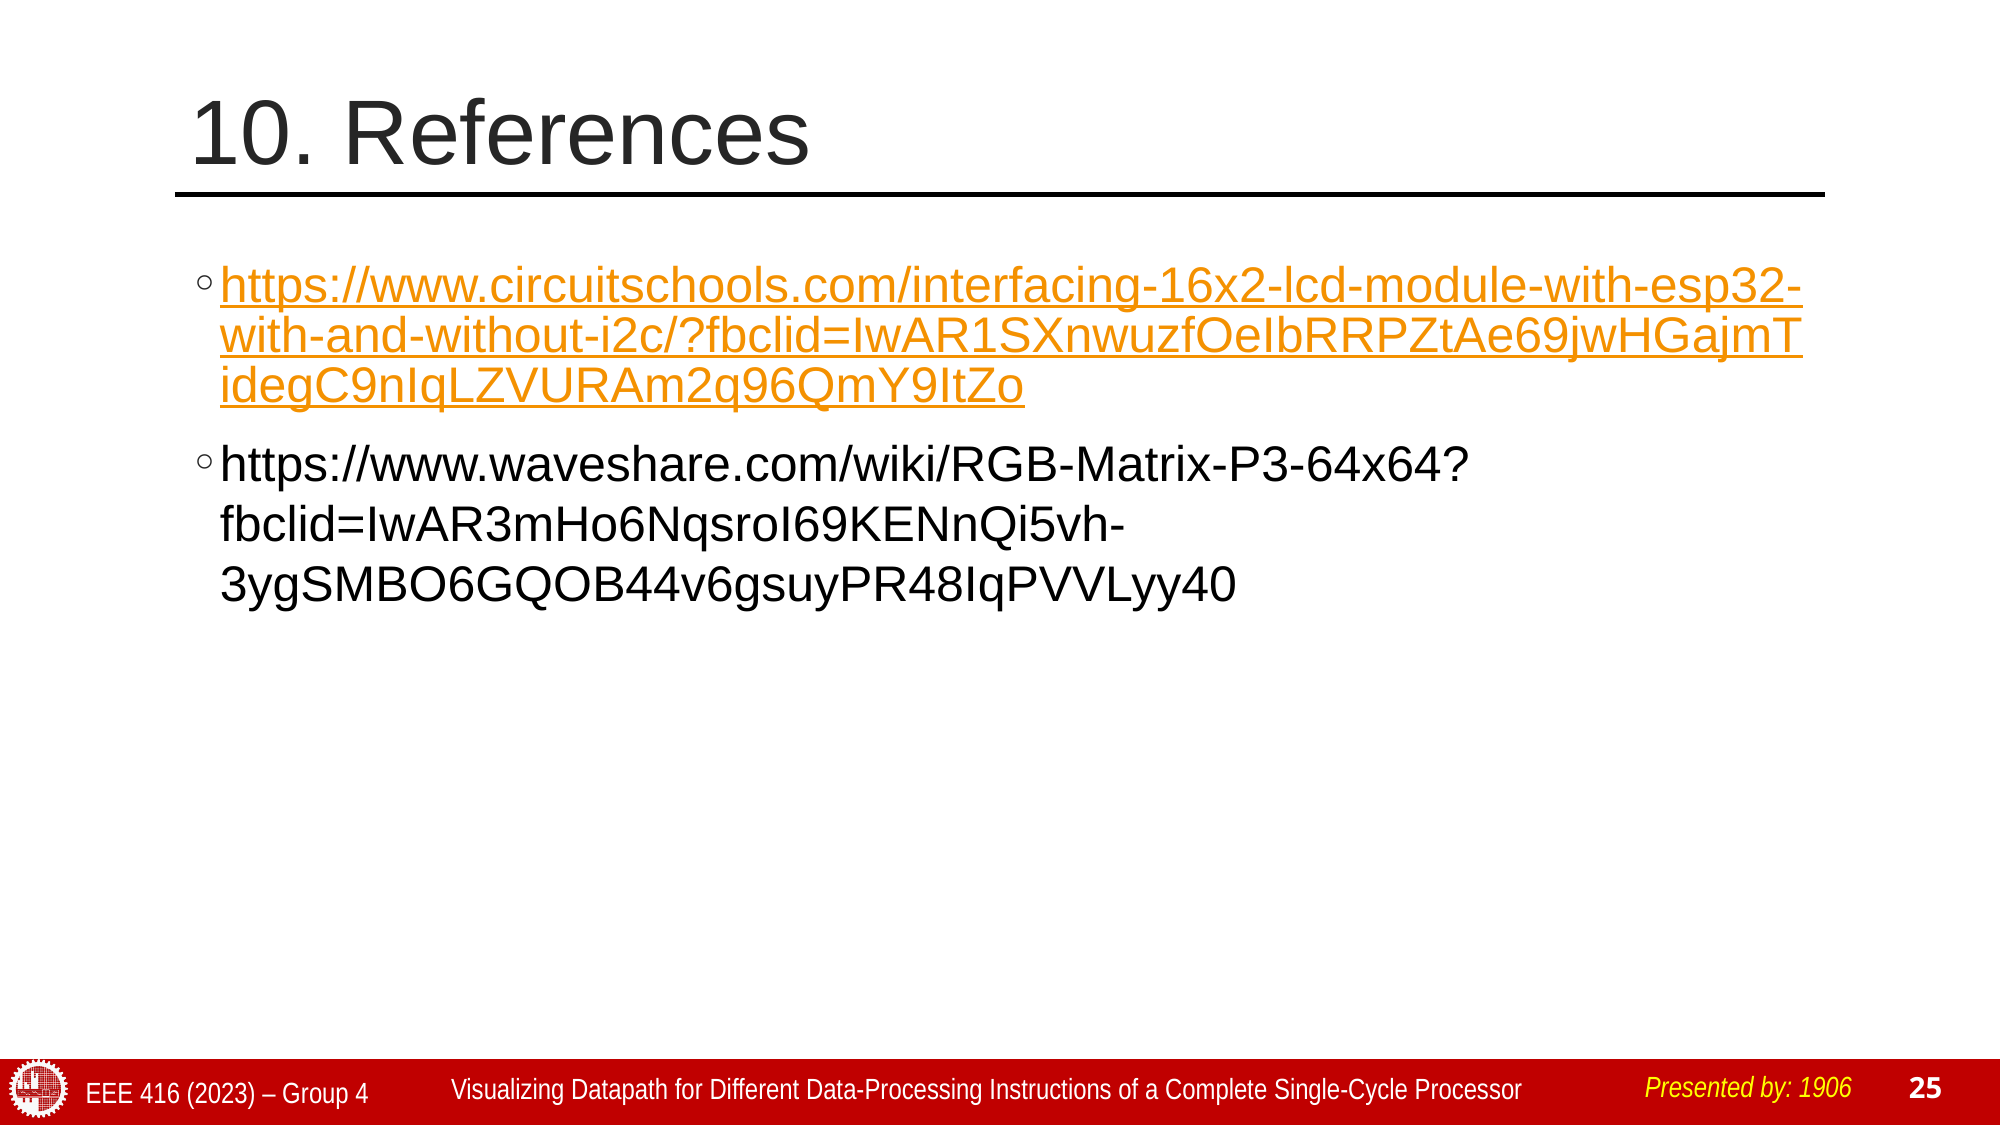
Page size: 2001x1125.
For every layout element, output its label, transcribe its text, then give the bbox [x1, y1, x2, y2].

title 10. References [174, 75, 1825, 192]
list https://www.circuitschools.com/interfacing-16x2-lcd-module-with-esp32-with-and-without-i2c/?fbclid=IwAR1SXnwuzfOeIbRRPZtAe69jwHGajmTidegC9nIqLZVURAm2q96QmY9ItZo https://www.waveshare.com/wiki/RGB-Matrix-P3-64x64?fbclid=IwAR3mHo6NqsroI69KENnQi5vh-3ygSMBO6GQOB44v6gsuyPR48IqPVVLyy40 [174, 245, 1825, 990]
text_box Presented by: 1906 [1630, 1061, 1868, 1112]
footer Visualizing Datapath for Different Data-Processing Instructions of a Complete Single-Cycle Processor [436, 1063, 1564, 1125]
slide_number EEE 416 (2023) – Group 4 [70, 1066, 395, 1125]
picture [8, 1059, 71, 1118]
slide_number 25 [1871, 1066, 1958, 1118]
